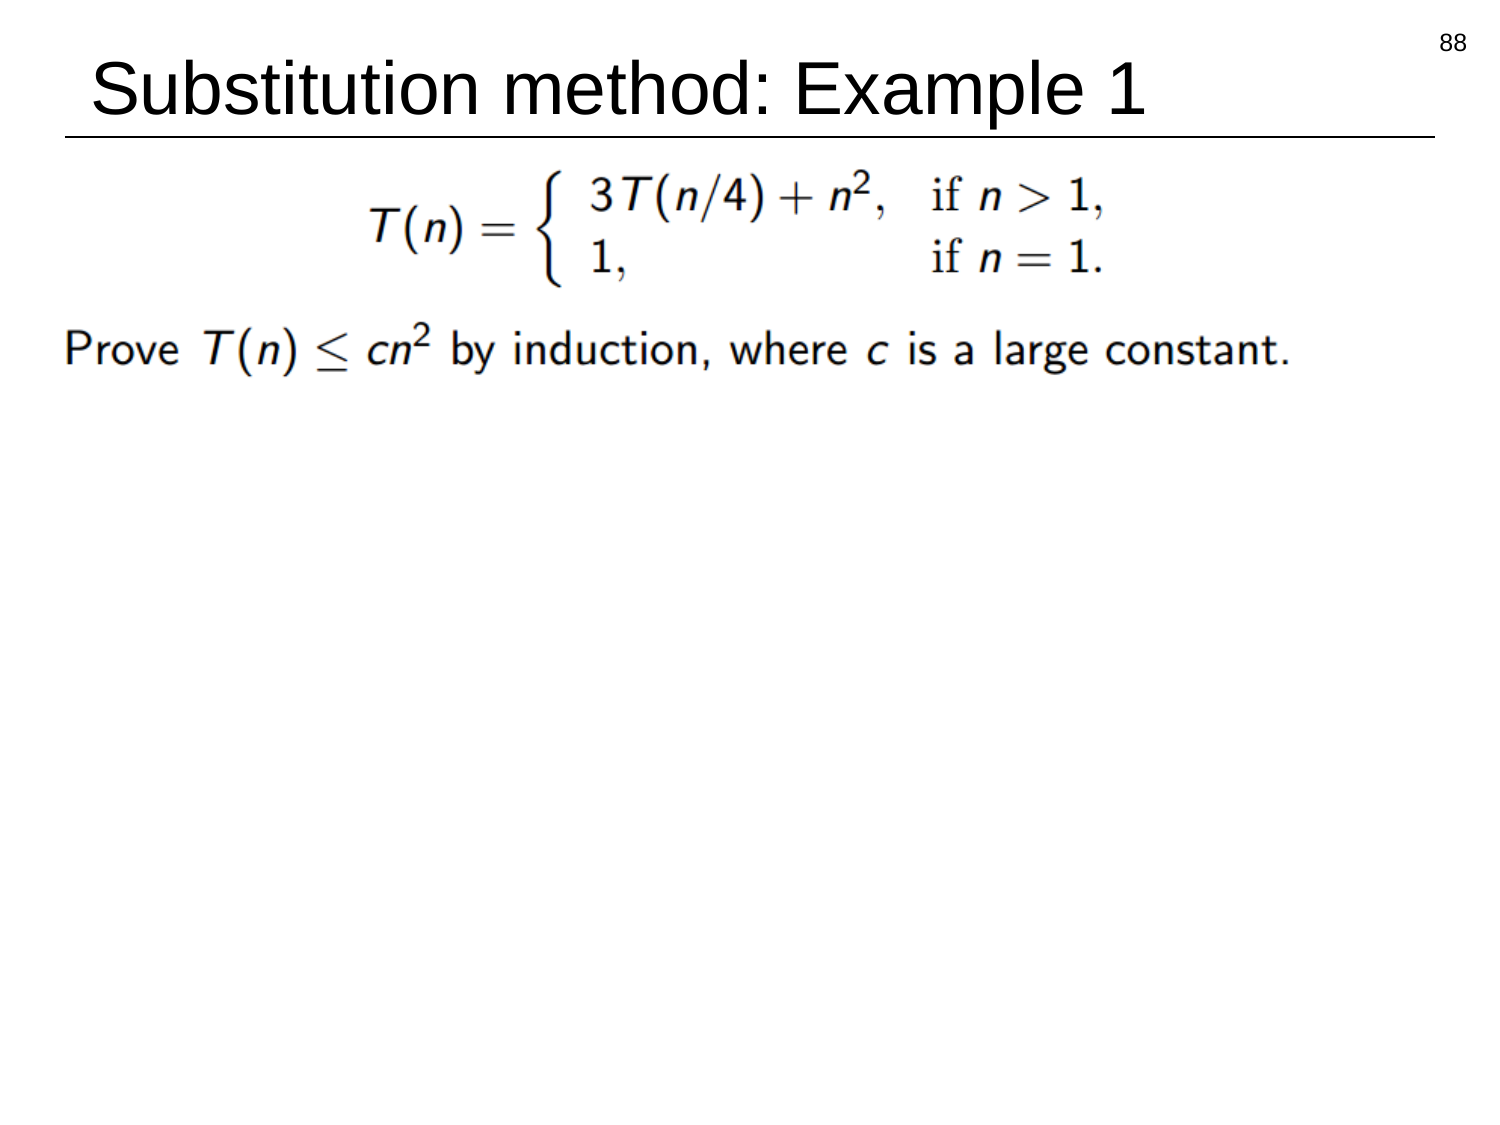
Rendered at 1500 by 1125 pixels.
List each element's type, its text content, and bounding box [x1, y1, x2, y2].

title Substitution method: Example 1 [75, 20, 1425, 138]
picture [41, 148, 1483, 1105]
slide_number 88 [1131, 18, 1483, 62]
